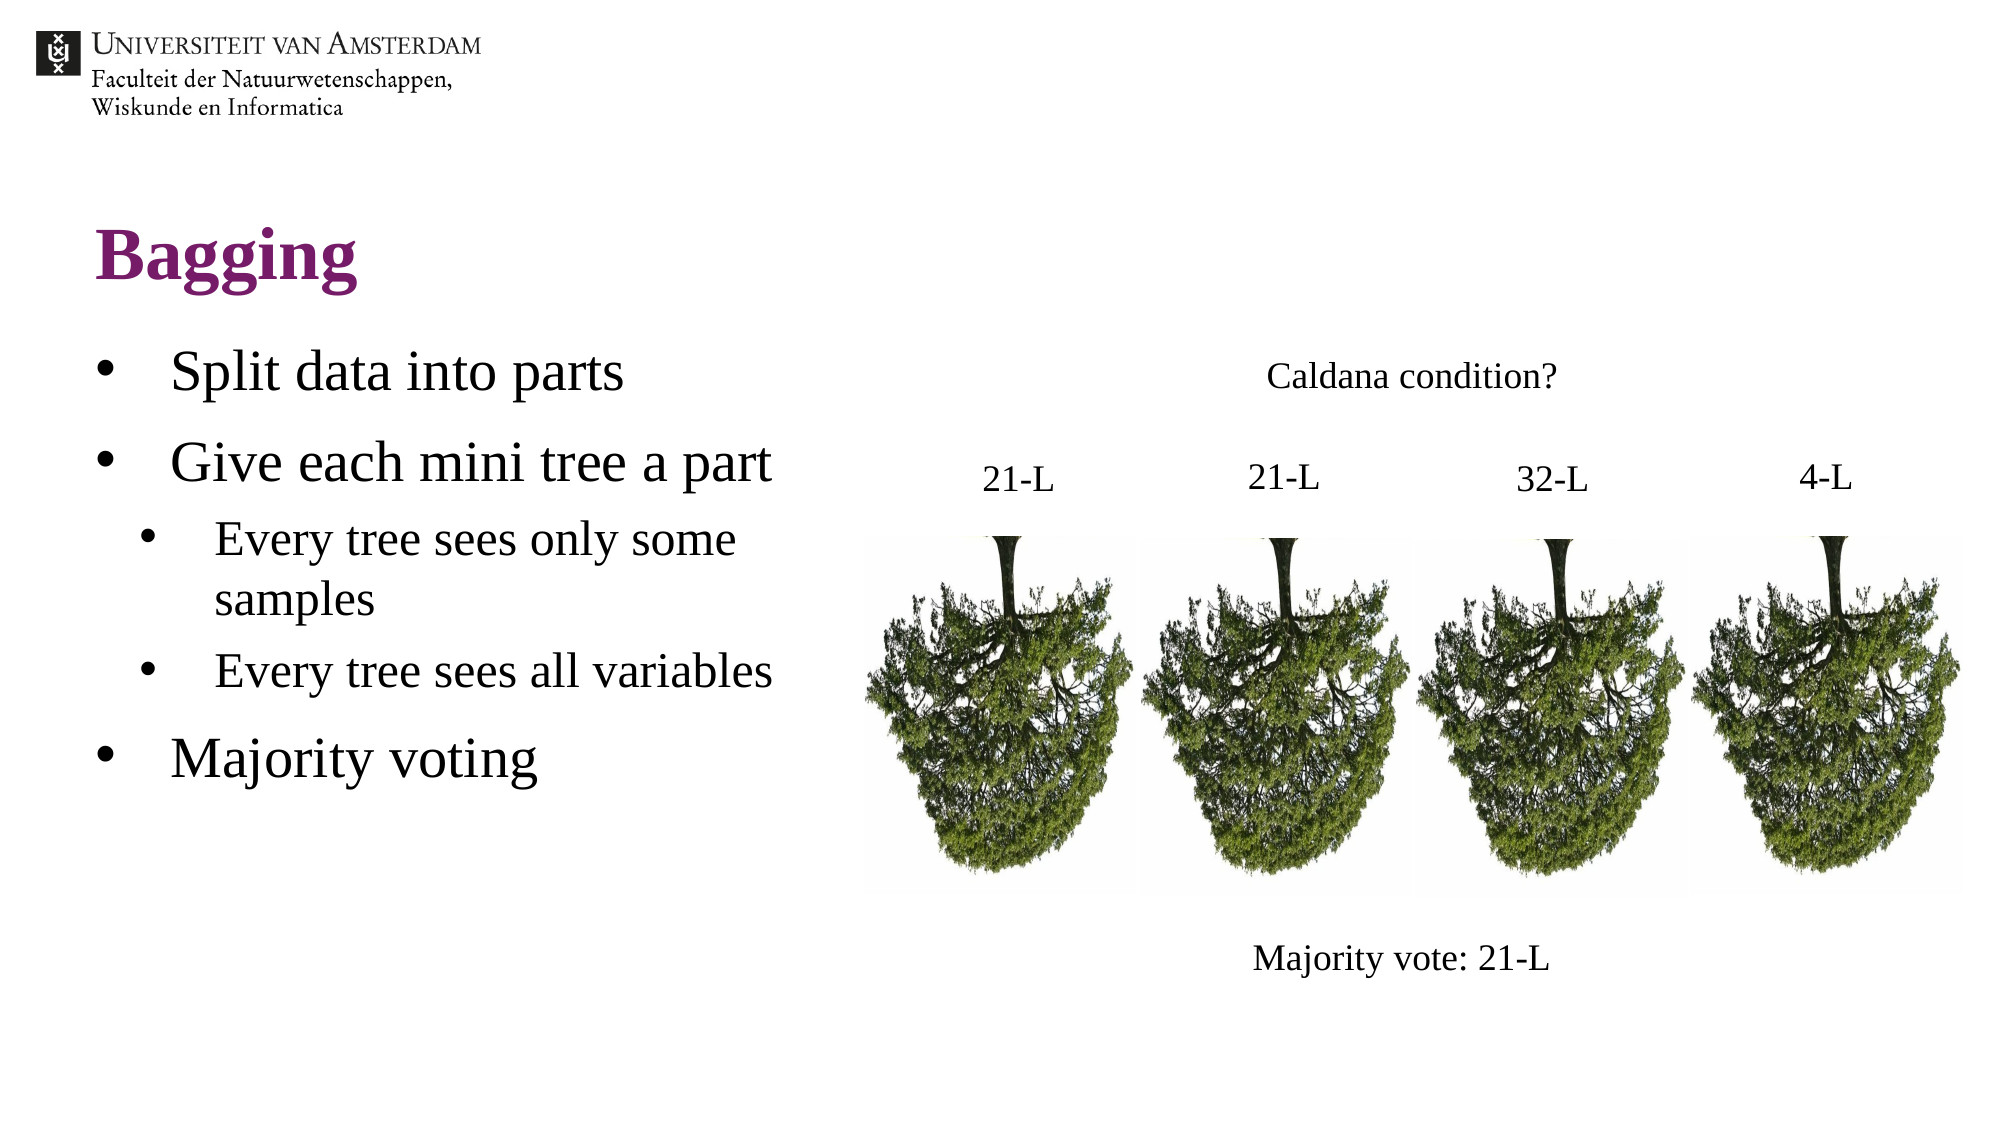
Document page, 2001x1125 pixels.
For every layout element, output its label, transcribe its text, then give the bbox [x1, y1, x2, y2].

picture [1140, 537, 1413, 896]
text_box 21-L [967, 446, 1071, 506]
text_box Caldana condition? [1251, 343, 1574, 404]
list Split data into parts Give each mini tree a part Every tree sees only some samples Every tree sees all variables Majority voting [80, 324, 835, 1083]
picture [864, 536, 1136, 894]
text_box 21-L [1233, 444, 1336, 505]
picture [1690, 536, 1963, 894]
picture [36, 31, 481, 121]
text_box 32-L [1501, 446, 1605, 506]
text_box Majority vote: 21-L [1237, 926, 1567, 986]
picture [1415, 539, 1688, 897]
title Bagging [80, 148, 1911, 303]
text_box 4-L [1784, 444, 1869, 505]
